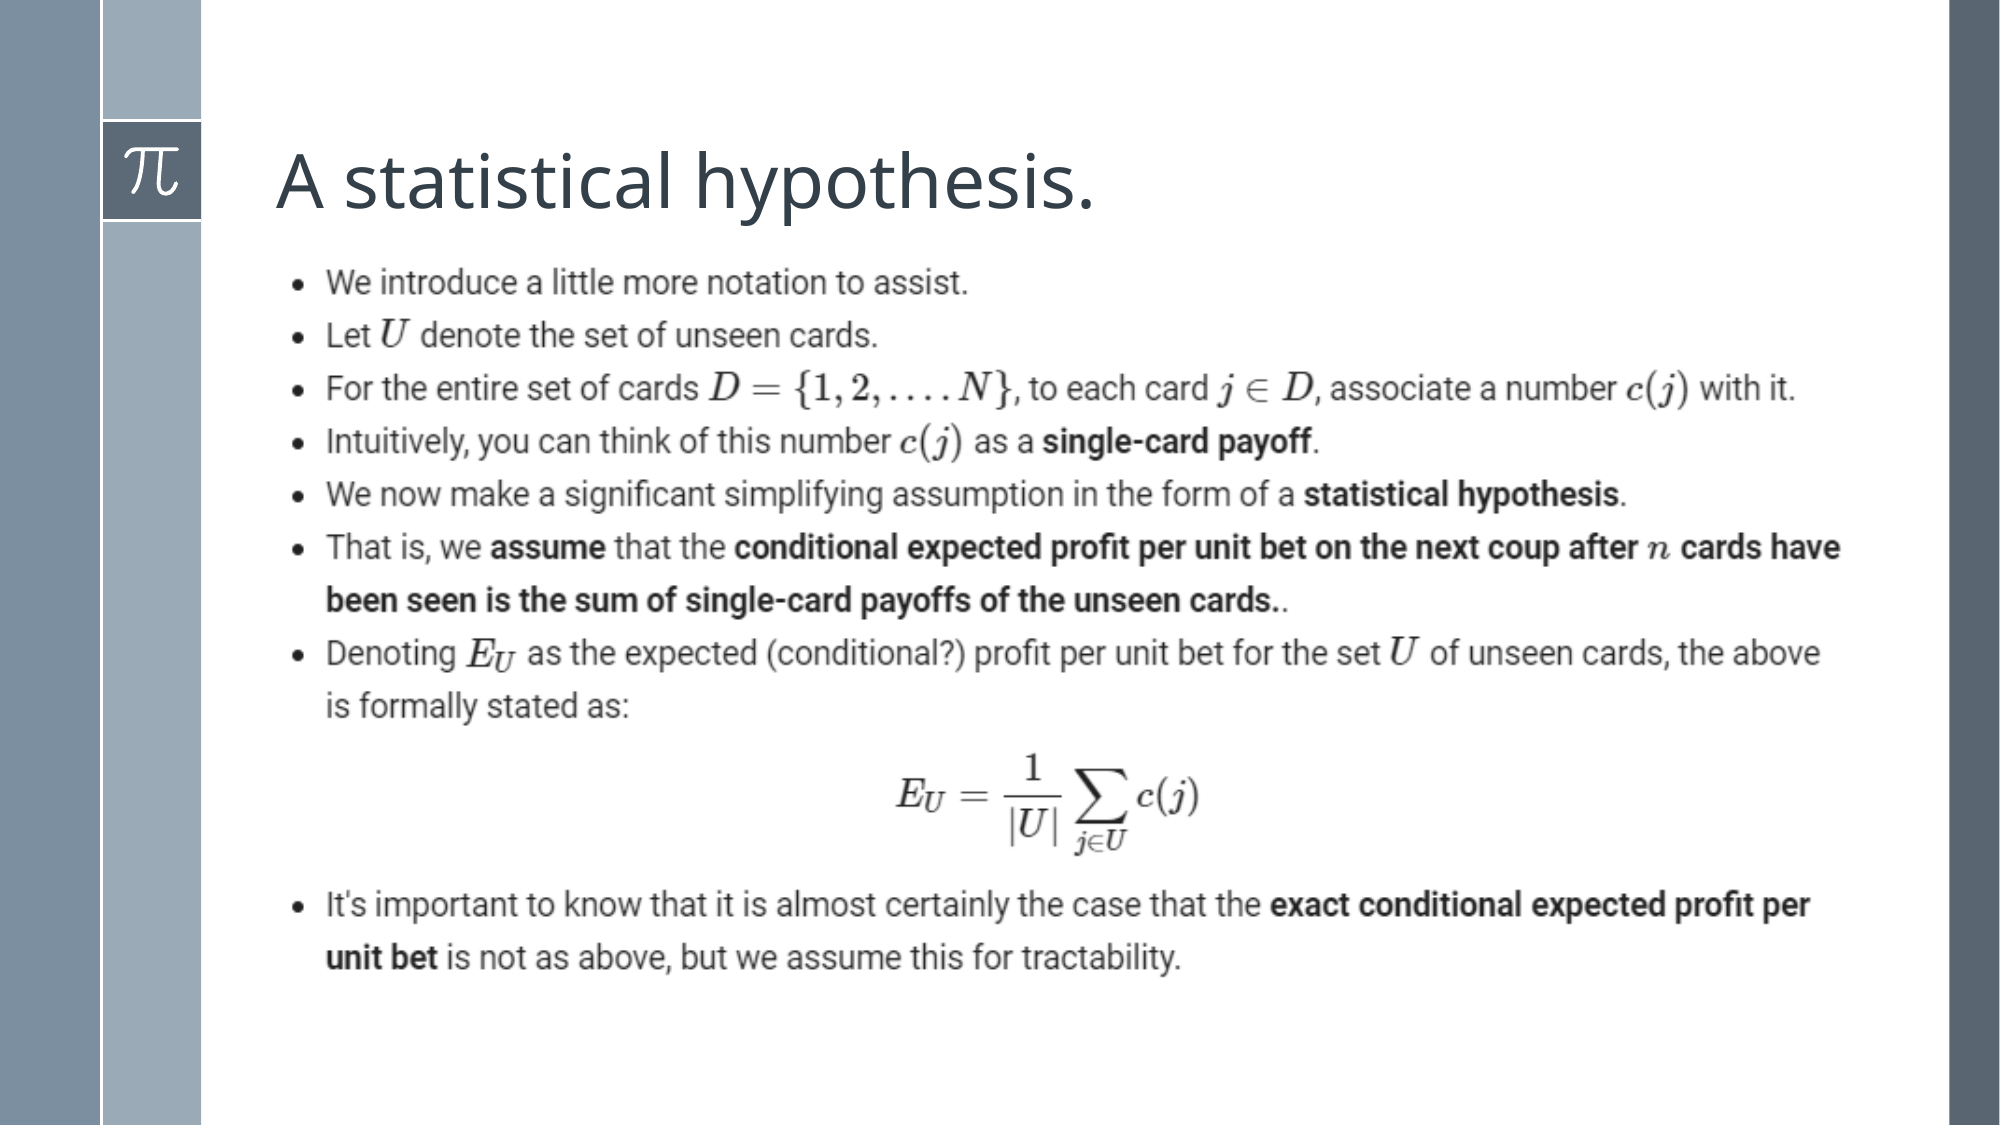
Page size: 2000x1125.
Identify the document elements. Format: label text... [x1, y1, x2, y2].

title A statistical hypothesis. [261, 29, 1867, 233]
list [261, 255, 1852, 1000]
